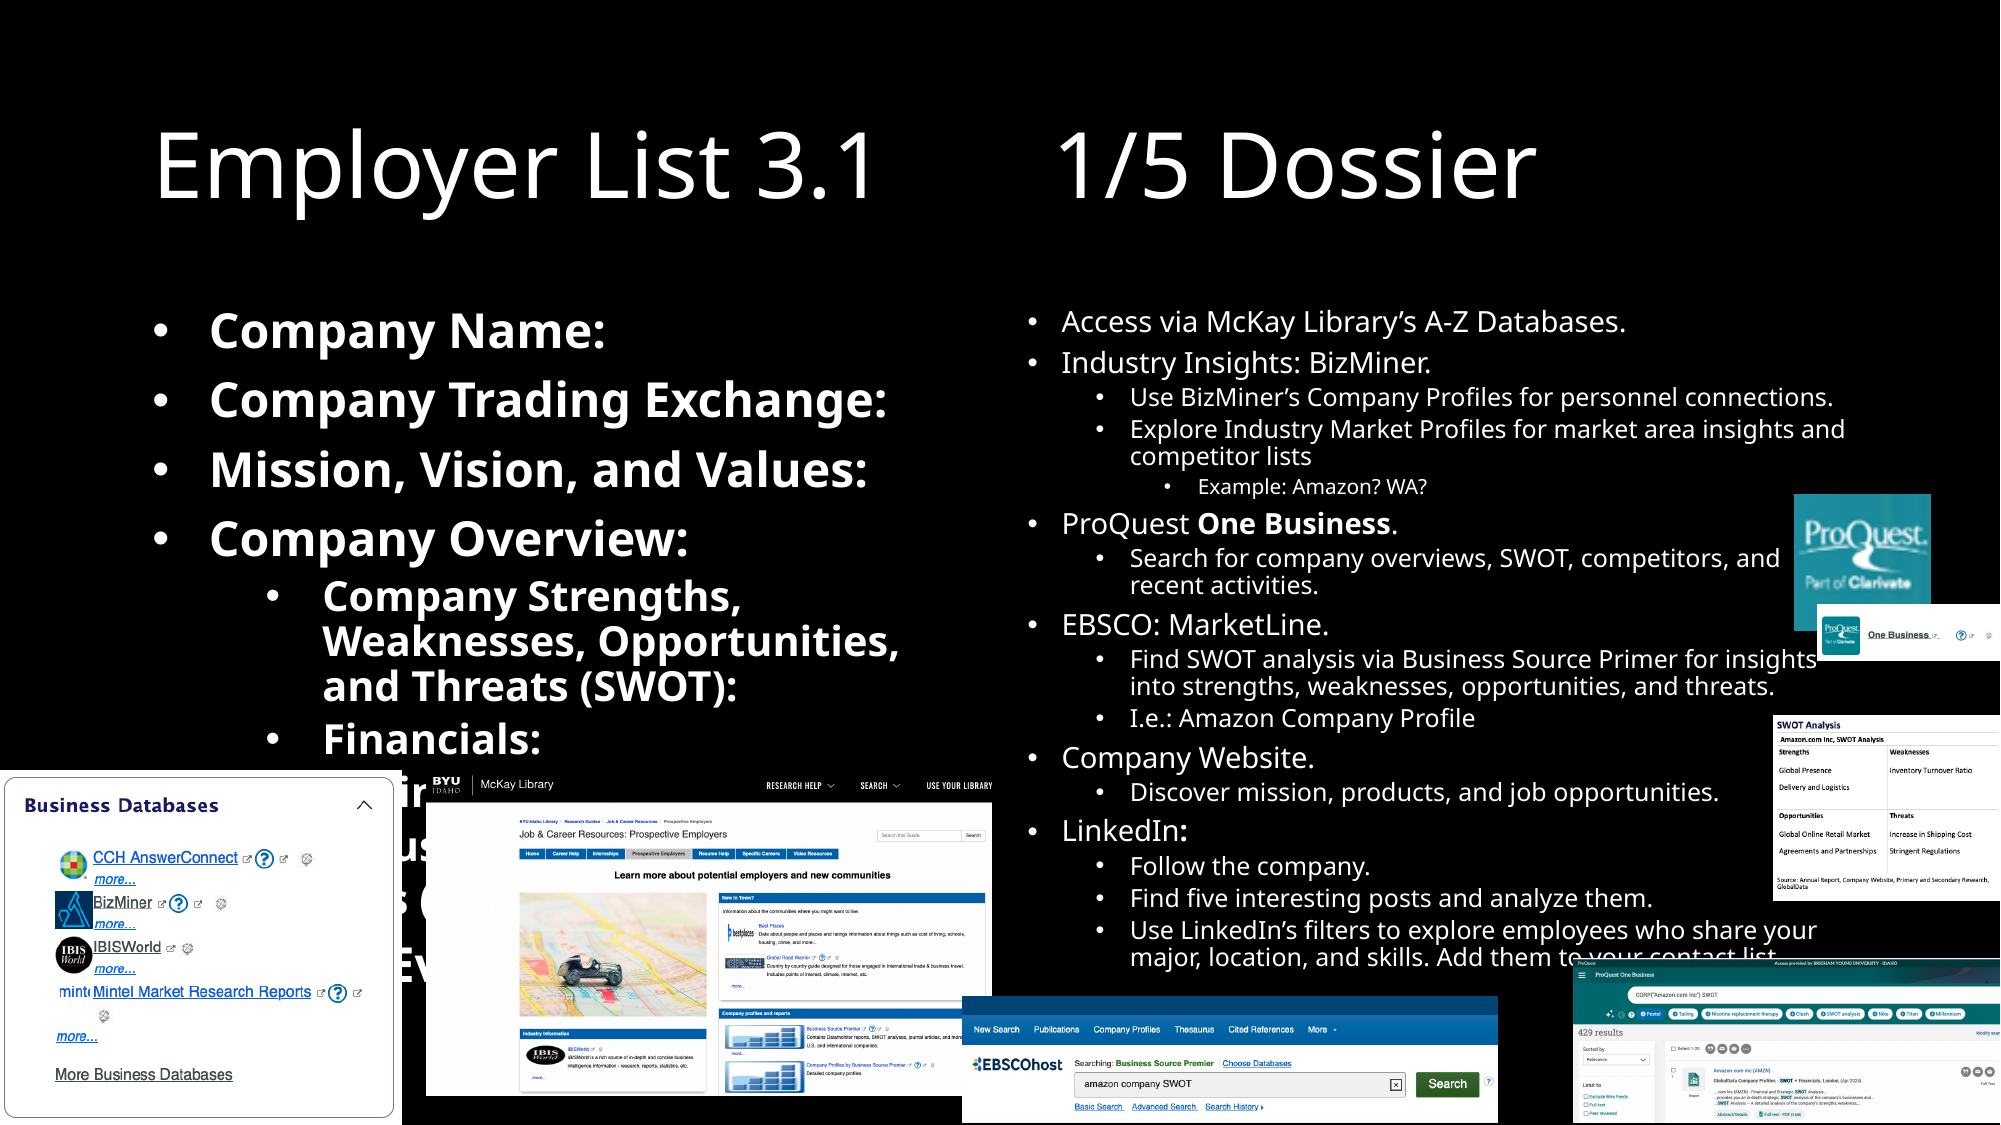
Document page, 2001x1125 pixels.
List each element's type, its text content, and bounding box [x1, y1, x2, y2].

list Company Name: Company Trading Exchange: Mission, Vision, and Values: Company Overview: Company Strengths, Weaknesses, Opportunities, and Threats (SWOT): Financials: Business Segments: Industry: Jobs (Company Job Board): Recent Events [137, 299, 988, 1014]
picture [425, 769, 1498, 1124]
picture [0, 769, 402, 1125]
list Access via McKay Library’s A-Z Databases. Industry Insights: BizMiner. Use BizMiner’s Company Profiles for personnel connections. Explore Industry Market Profiles for market area insights and competitor lists Example: Amazon? WA? ProQuest One Business. Search for company overviews, SWOT, competitors, and recent activities. EBSCO: MarketLine. Find SWOT analysis via Business Source Primer for insights into strengths, weaknesses, opportunities, and threats. I.e.: Amazon Company Profile Company Website. Discover mission, products, and job opportunities. LinkedIn: Follow the company. Find five interesting posts and analyze them. Use LinkedIn’s filters to explore employees who share your major, location, and skills. Add them to your contact list. [1012, 299, 1863, 1014]
picture [1573, 958, 2000, 1124]
picture [1772, 714, 2000, 901]
title Employer List 3.1 1/5 Dossier [137, 59, 1863, 278]
picture [1794, 494, 2000, 661]
